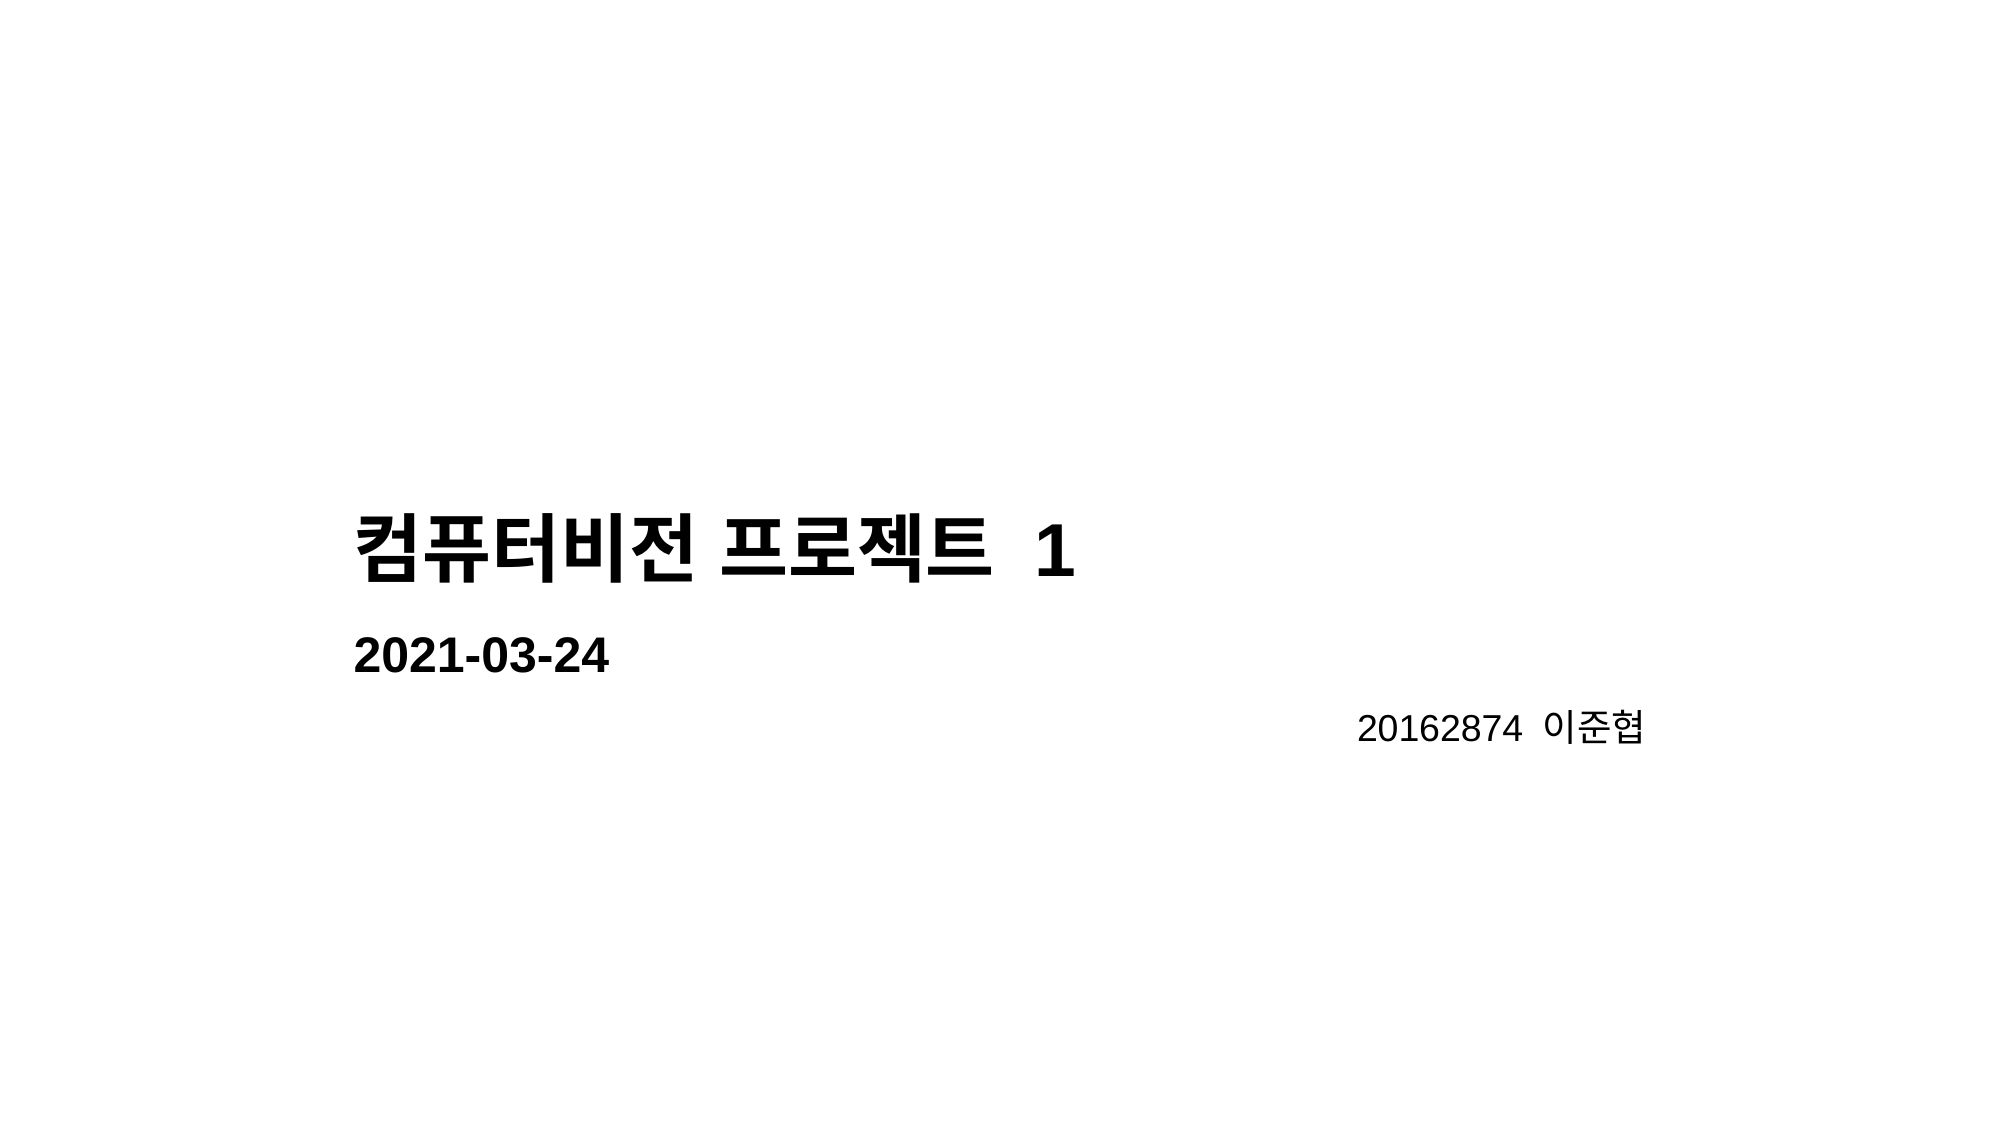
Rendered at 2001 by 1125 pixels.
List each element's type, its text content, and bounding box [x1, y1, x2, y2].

text_box 컴퓨터비전 프로젝트 1 2021-03-24 20162874 이준협 [338, 449, 1661, 825]
